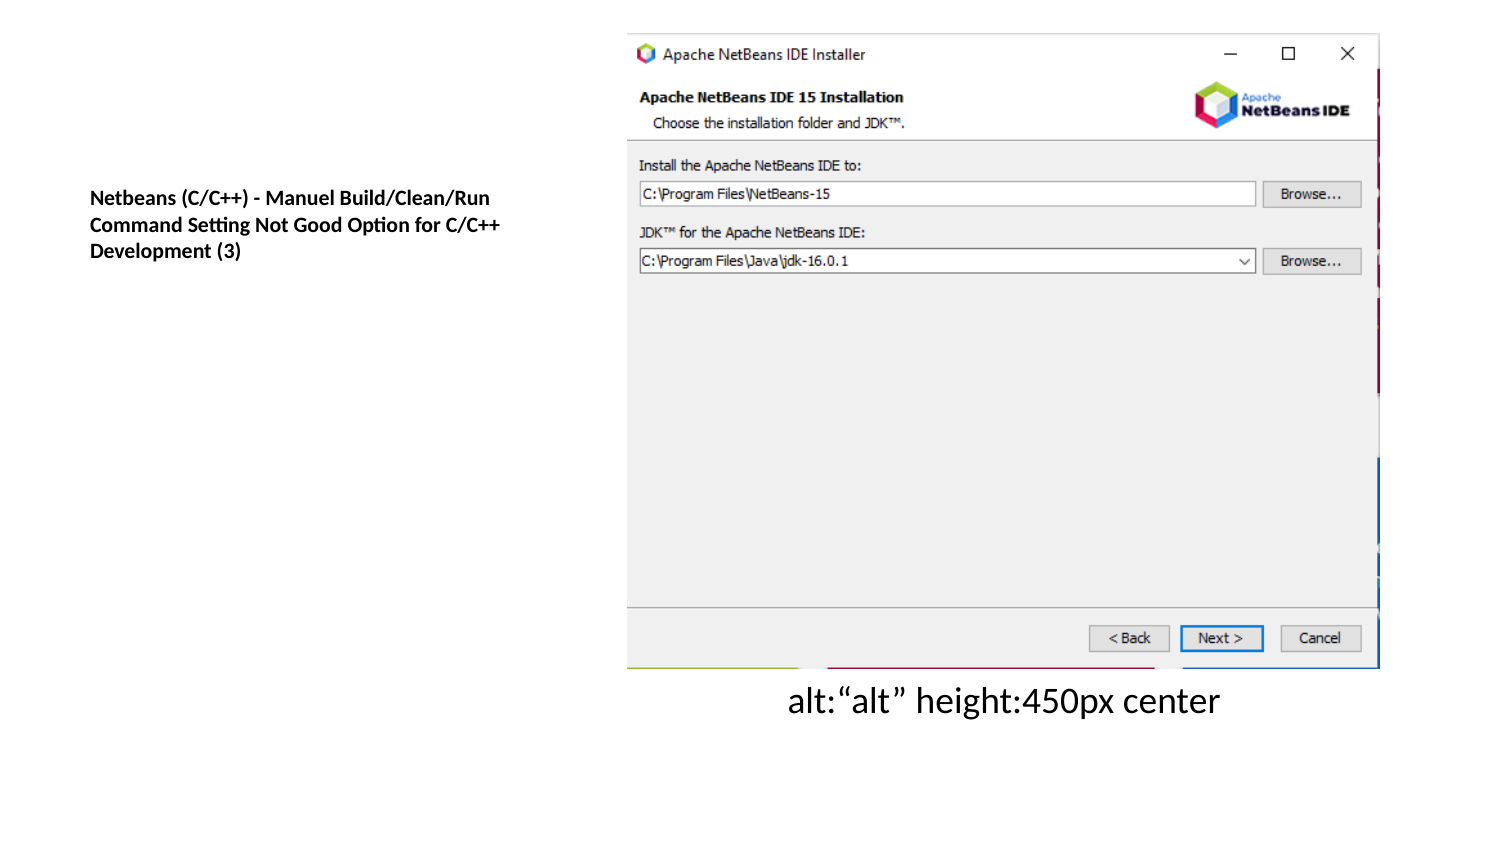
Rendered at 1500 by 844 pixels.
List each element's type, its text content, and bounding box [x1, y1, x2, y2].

picture [626, 32, 1380, 669]
list Netbeans (C/C++) - Manuel Build/Clean/Run Command Setting Not Good Option for C/C++ Development (3) [75, 176, 569, 754]
text_box alt:“alt” height:450px center [585, 668, 1423, 753]
